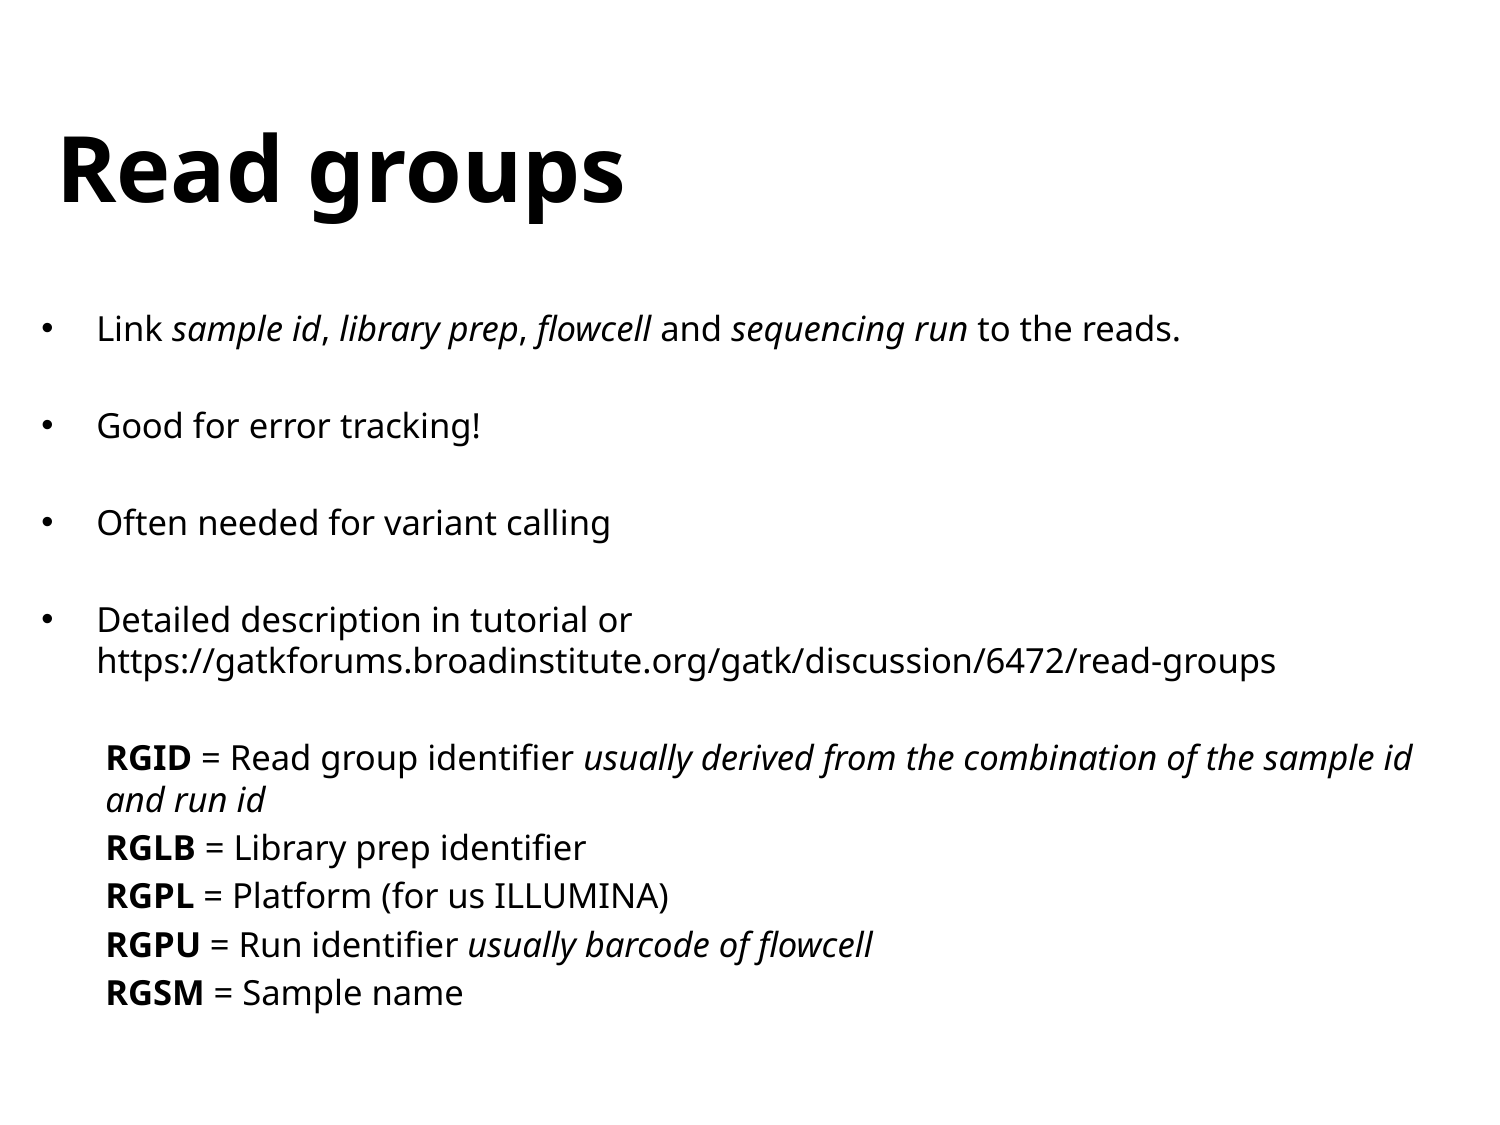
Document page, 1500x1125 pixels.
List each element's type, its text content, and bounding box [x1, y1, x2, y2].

list Link sample id, library prep, flowcell and sequencing run to the reads. Good for error tracking! Often needed for variant calling Detailed description in tutorial or https://gatkforums.broadinstitute.org/gatk/discussion/6472/read-groups RGID = Read group identifier usually derived from the combination of the sample id and run id RGLB = Library prep identifier RGPL = Platform (for us ILLUMINA) RGPU = Run identifier usually barcode of flowcell RGSM = Sample name [41, 258, 1459, 1018]
title Read groups [41, 103, 1066, 226]
